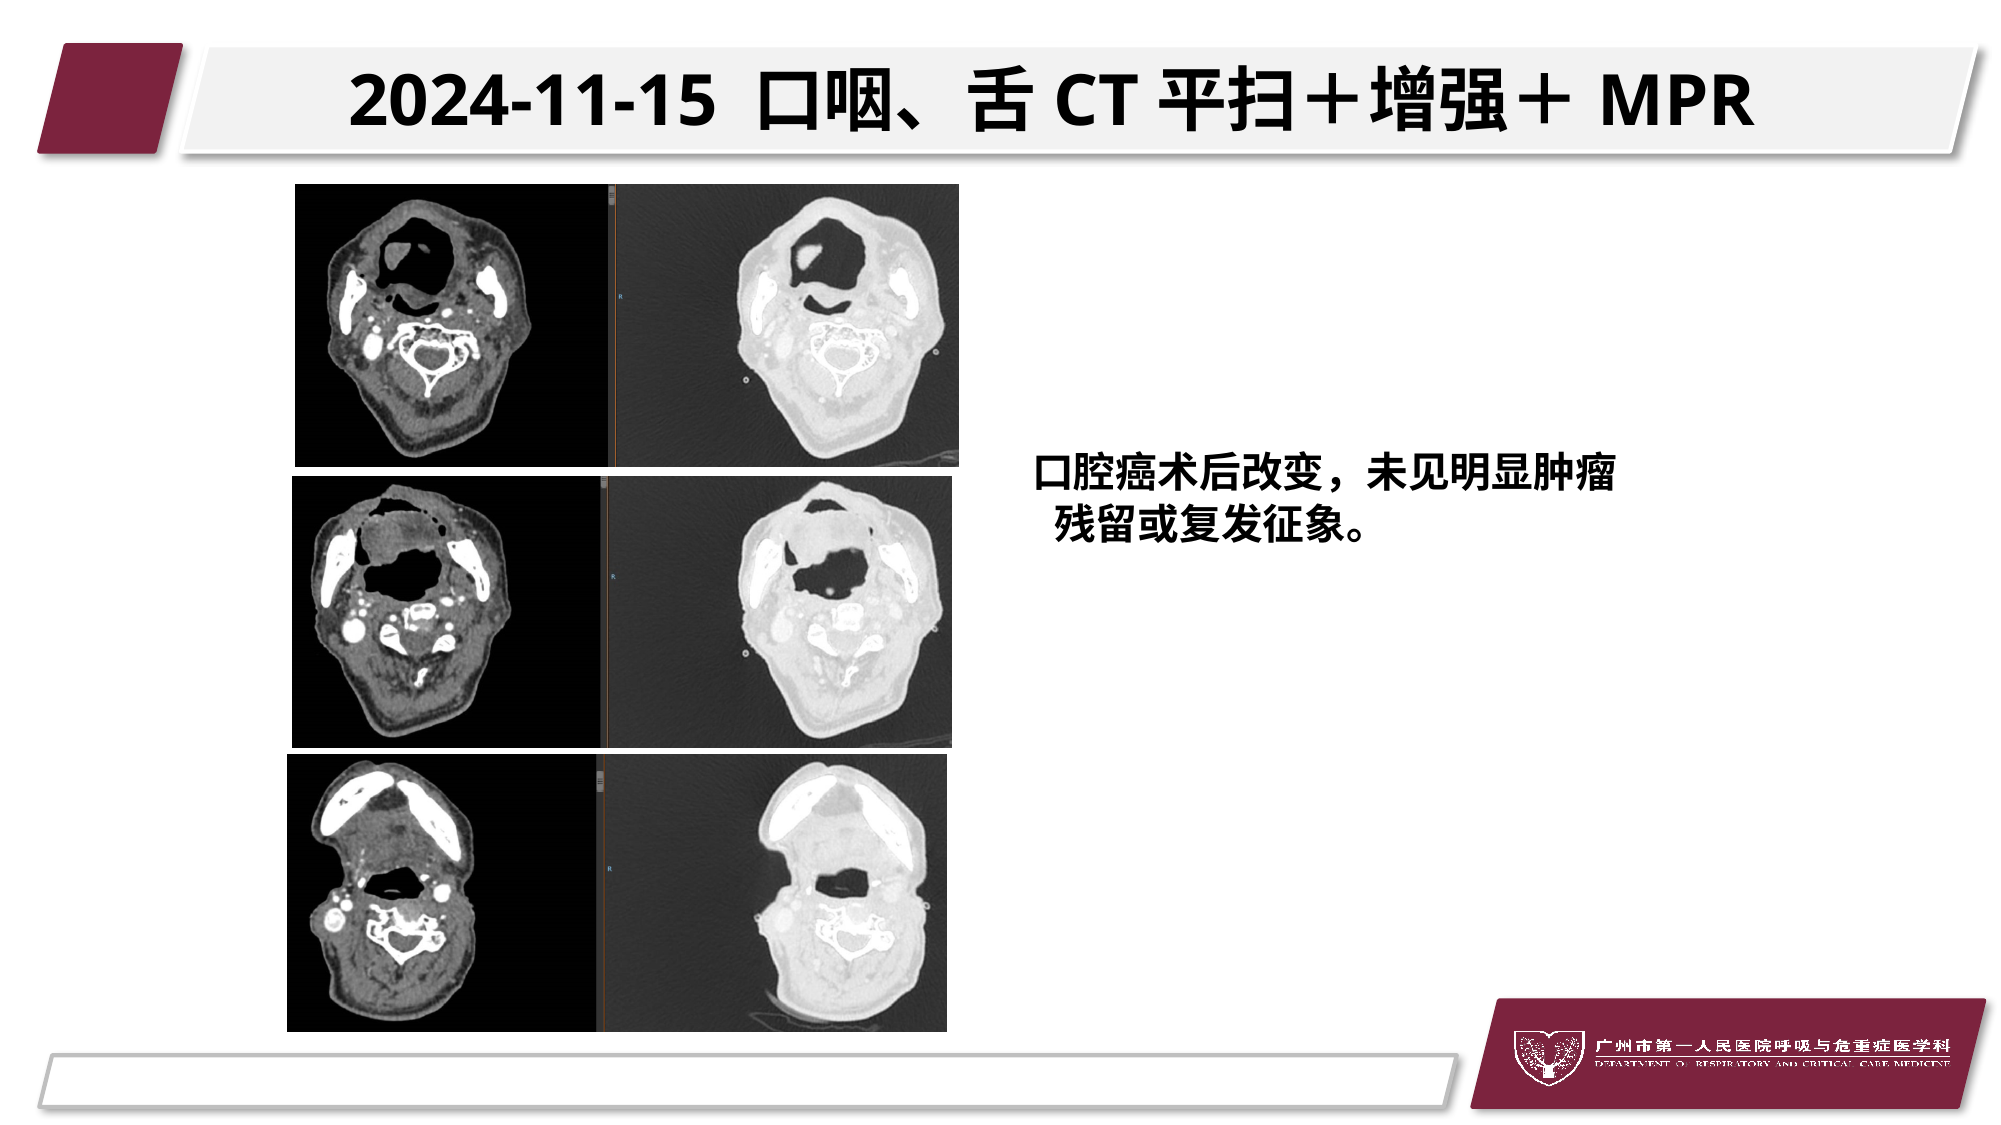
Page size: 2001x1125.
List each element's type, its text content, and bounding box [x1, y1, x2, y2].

list 口腔癌术后改变，未见明显肿瘤残留或复发征象。 [982, 429, 1637, 672]
picture [287, 753, 948, 1033]
picture [292, 476, 952, 749]
picture [295, 183, 959, 467]
title 2024-11-15 口咽、舌CT平扫＋增强＋MPR [333, 3, 2000, 191]
